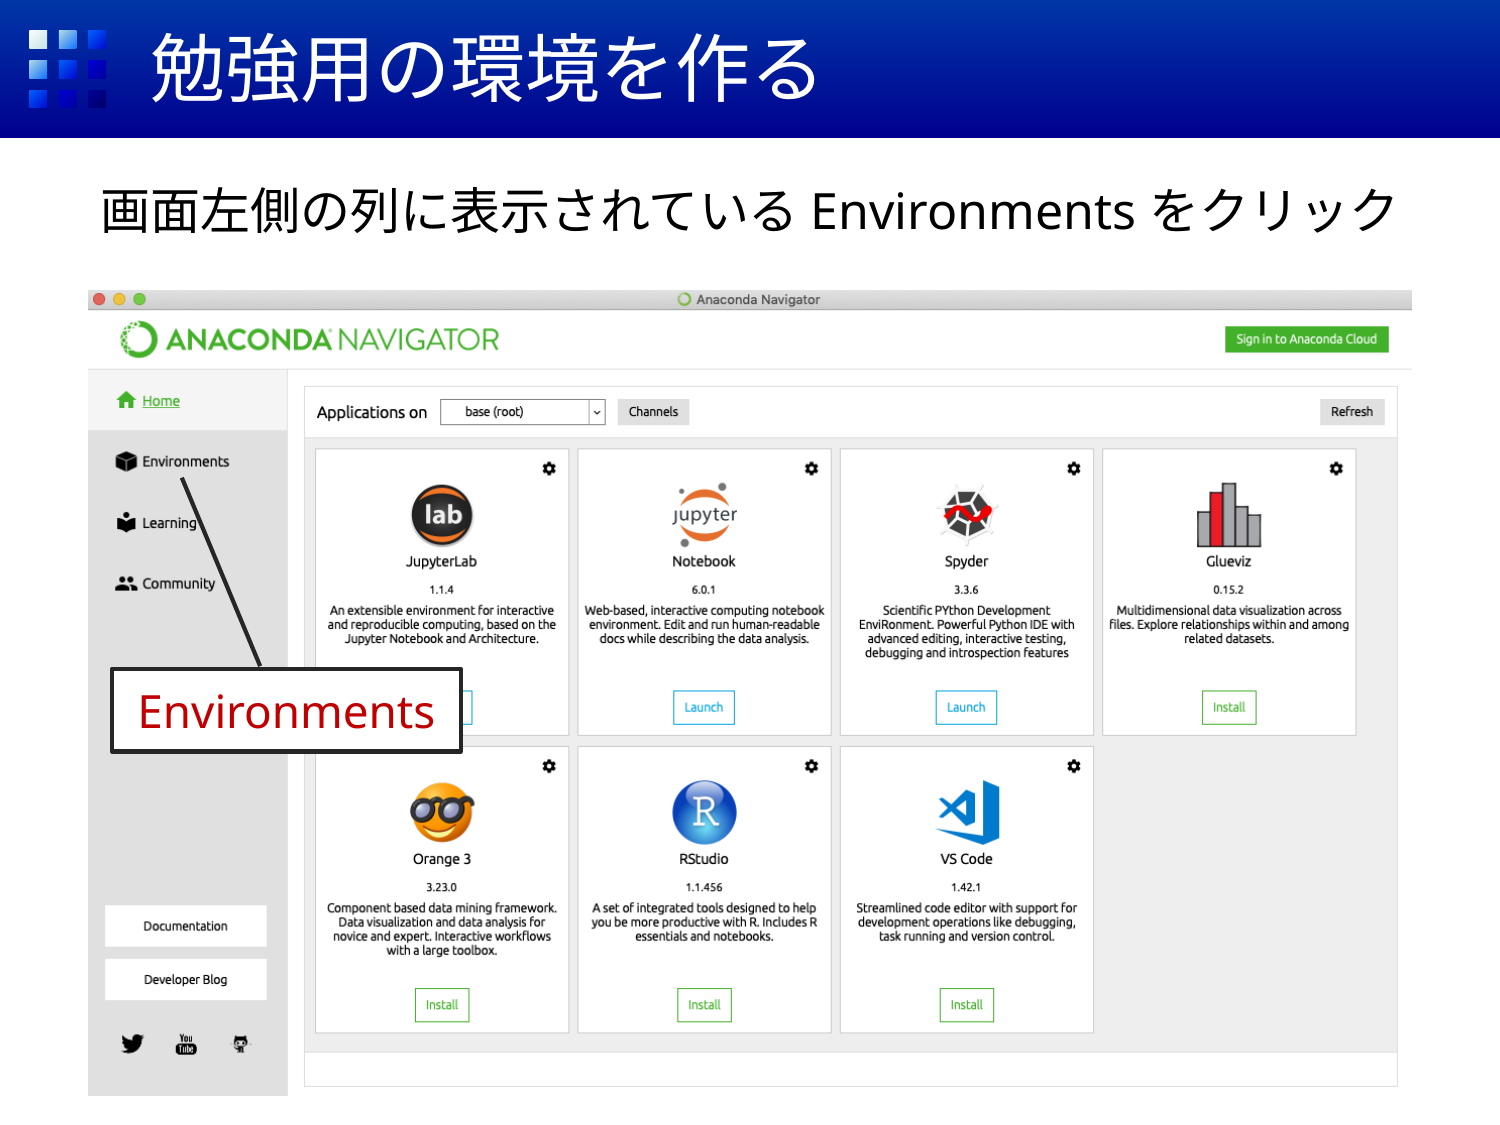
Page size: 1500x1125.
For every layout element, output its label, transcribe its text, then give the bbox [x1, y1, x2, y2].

title 勉強用の環境を作る [135, 19, 1459, 114]
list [87, 290, 1412, 1096]
text_box 画面左側の列に表示されているEnvironmentsをクリック [85, 171, 1414, 247]
